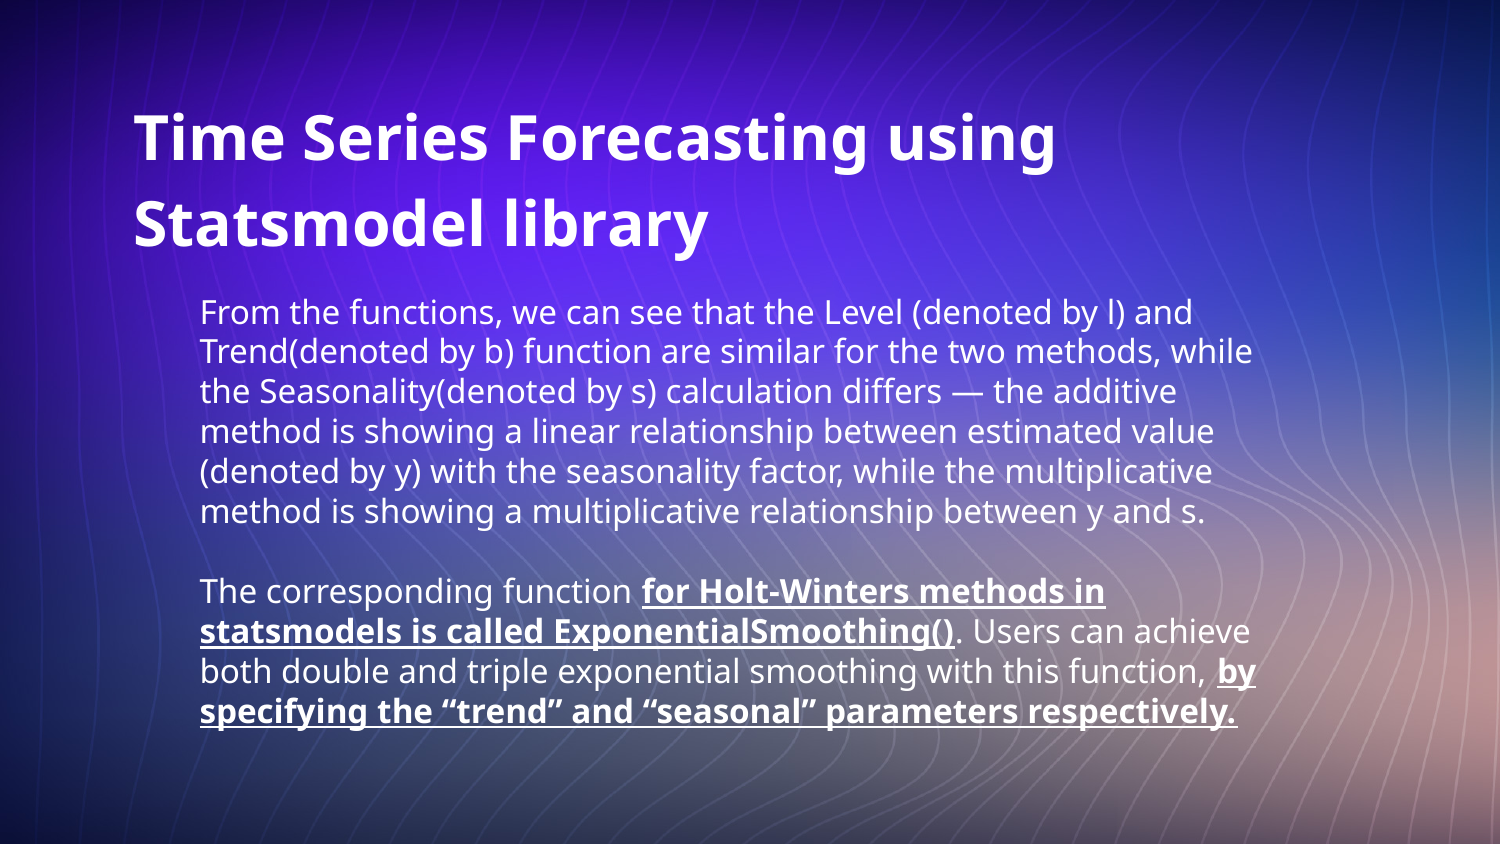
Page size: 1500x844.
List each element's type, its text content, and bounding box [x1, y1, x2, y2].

picture [0, 0, 1500, 844]
text_box From the functions, we can see that the Level (denoted by l) and Trend(denoted by b) function are similar for the two methods, while the Seasonality(denoted by s) calculation differs — the additive method is showing a linear relationship between estimated value (denoted by y) with the seasonality factor, while the multiplicative method is showing a multiplicative relationship between y and s. The corresponding function for Holt-Winters methods in statsmodels is called ExponentialSmoothing(). Users can achieve both double and triple exponential smoothing with this function, by specifying the “trend” and “seasonal” parameters respectively. [184, 275, 1316, 745]
title Time Series Forecasting using Statsmodel library [118, 71, 1382, 217]
